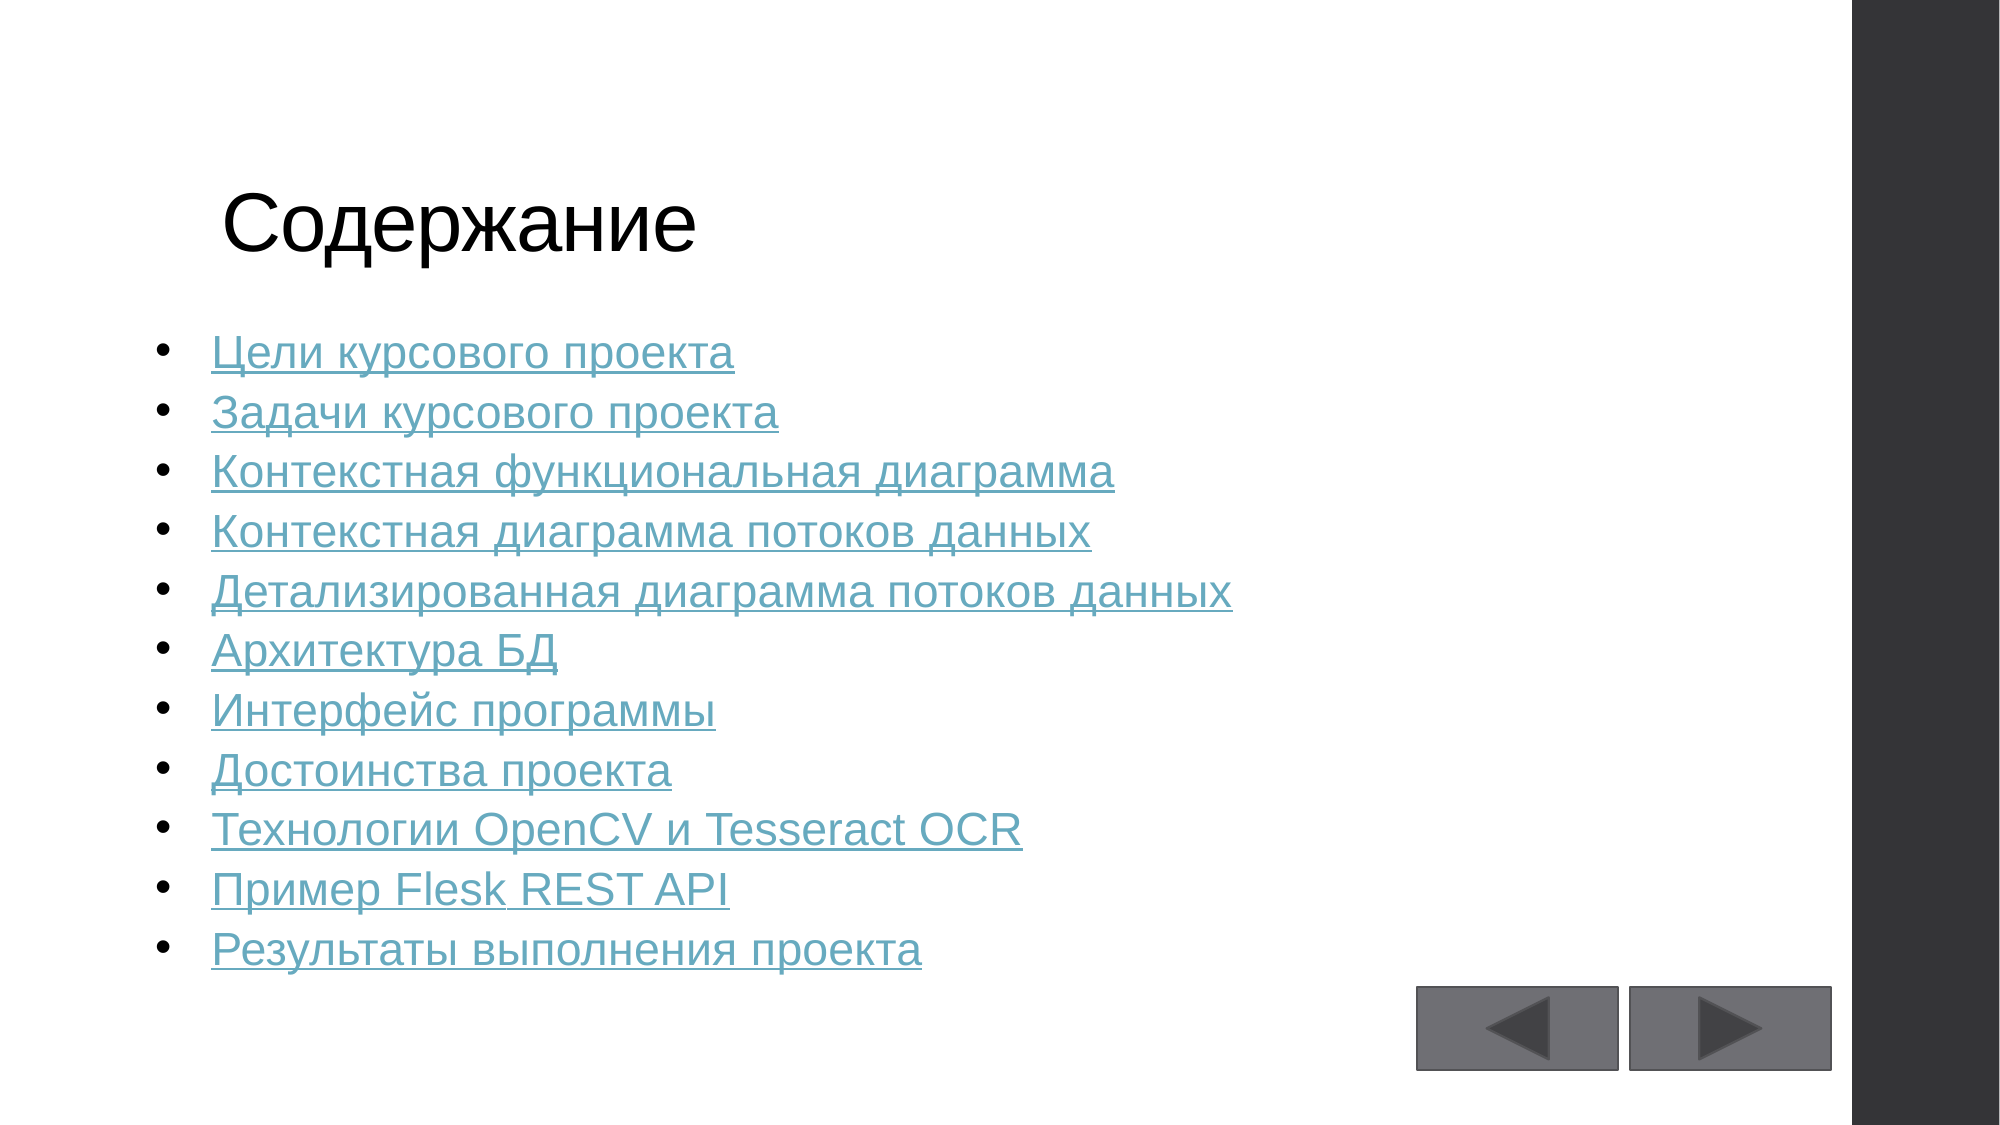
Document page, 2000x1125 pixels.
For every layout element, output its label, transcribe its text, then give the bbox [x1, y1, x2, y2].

text_box [1416, 986, 1619, 1071]
list Цели курсового проекта Задачи курсового проекта Контекстная функциональная диаграмма Контекстная диаграмма потоков данных Детализированная диаграмма потоков данных Архитектура БД Интерфейс программы Достоинства проекта Технологии OpenCV и Tesseract OCR Пример Flesk REST API Результаты выполнения проекта [139, 314, 1310, 988]
title Содержание [206, 60, 1797, 278]
text_box [1629, 986, 1832, 1071]
